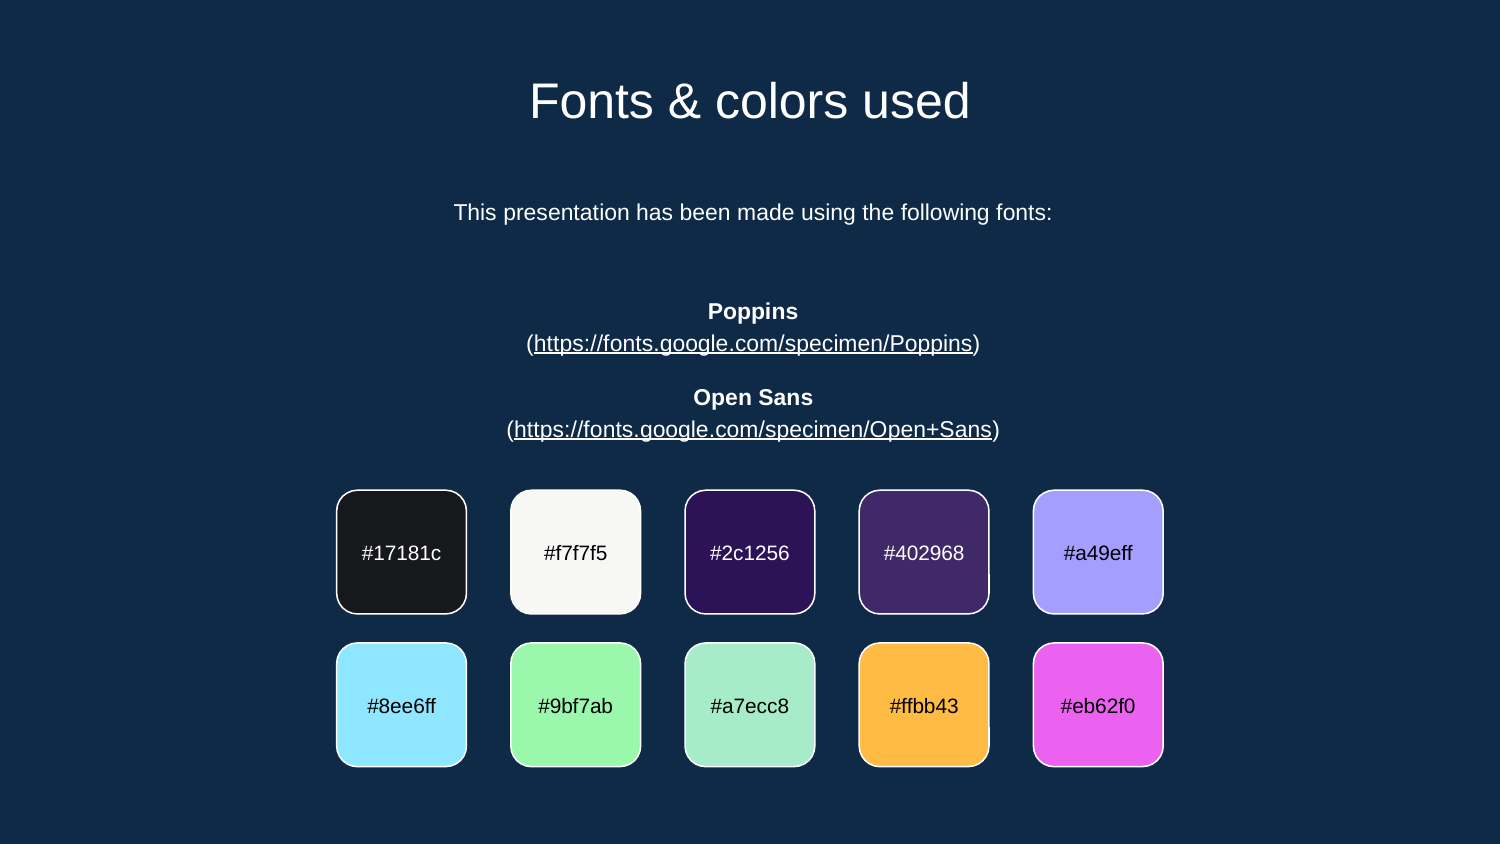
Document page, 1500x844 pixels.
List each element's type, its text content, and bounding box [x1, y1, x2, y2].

text_box [510, 642, 641, 668]
text_box [859, 642, 989, 668]
text_box #eb62f0 [1033, 668, 1164, 741]
text_box [1033, 589, 1164, 614]
list This presentation has been made using the following fonts: [175, 178, 1332, 251]
text_box [685, 490, 815, 515]
list Poppins (https://fonts.google.com/specimen/Poppins) Open Sans (https://fonts.google.com/specimen/Open+Sans) [175, 264, 1332, 470]
text_box #2c1256 [685, 515, 815, 589]
text_box [336, 642, 467, 668]
text_box [336, 589, 467, 614]
text_box #17181c [336, 515, 467, 589]
text_box [685, 741, 815, 767]
text_box [510, 589, 641, 614]
text_box [510, 490, 641, 515]
text_box [859, 490, 989, 515]
text_box #ffbb43 [859, 668, 989, 741]
text_box [685, 642, 815, 668]
text_box [1033, 741, 1164, 767]
text_box [510, 741, 641, 767]
text_box [859, 741, 989, 767]
text_box #f7f7f5 [510, 515, 641, 589]
text_box [336, 741, 467, 767]
text_box [1033, 490, 1164, 515]
text_box #9bf7ab [510, 668, 641, 741]
text_box #402968 [859, 515, 989, 589]
text_box #a7ecc8 [685, 668, 815, 741]
title Fonts & colors used [171, 53, 1328, 133]
text_box [859, 589, 989, 614]
text_box #8ee6ff [336, 668, 467, 741]
text_box #a49eff [1033, 515, 1164, 589]
text_box [685, 589, 815, 614]
text_box [1033, 642, 1164, 668]
text_box [336, 490, 467, 515]
